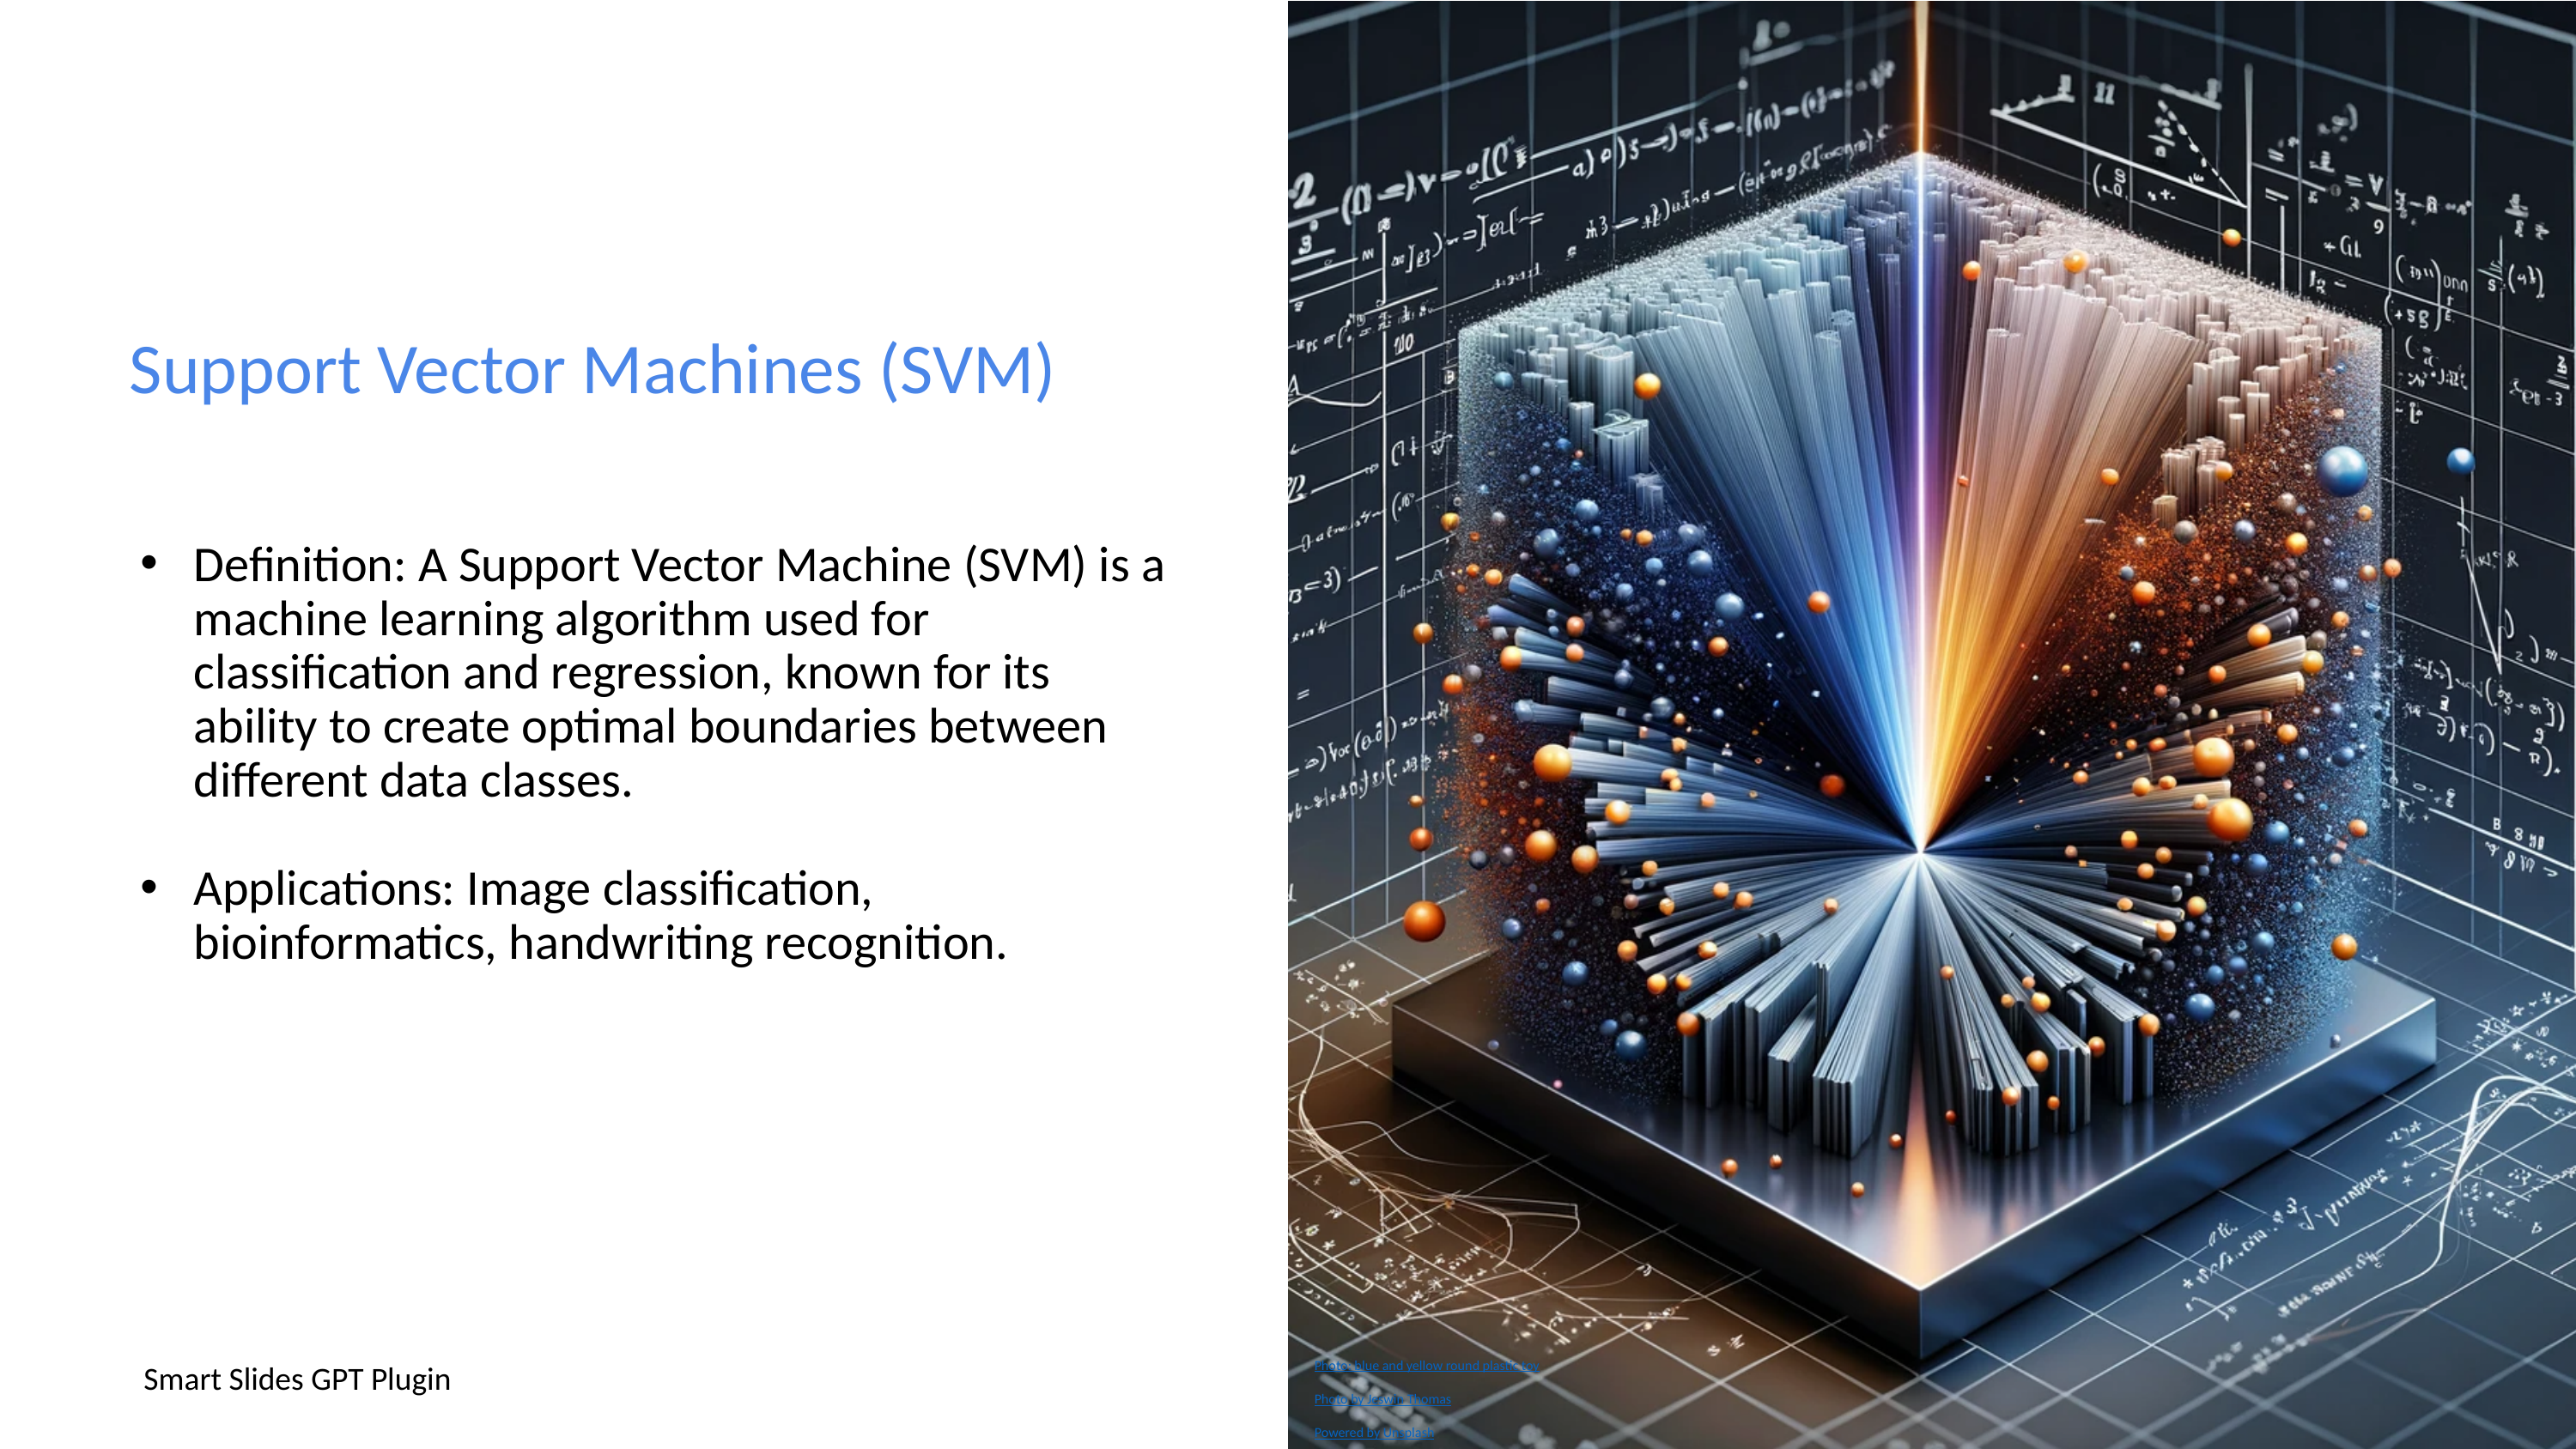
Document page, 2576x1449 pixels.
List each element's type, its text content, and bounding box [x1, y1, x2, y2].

picture [1287, 1, 2576, 1449]
title Support Vector Machines (SVM) [129, 318, 1190, 525]
list Definition: A Support Vector Machine (SVM) is a machine learning algorithm used for classification and regression, known for its ability to create optimal boundaries between different data classes. Applications: Image classification, bioinformatics, handwriting recognition. [129, 525, 1190, 1352]
